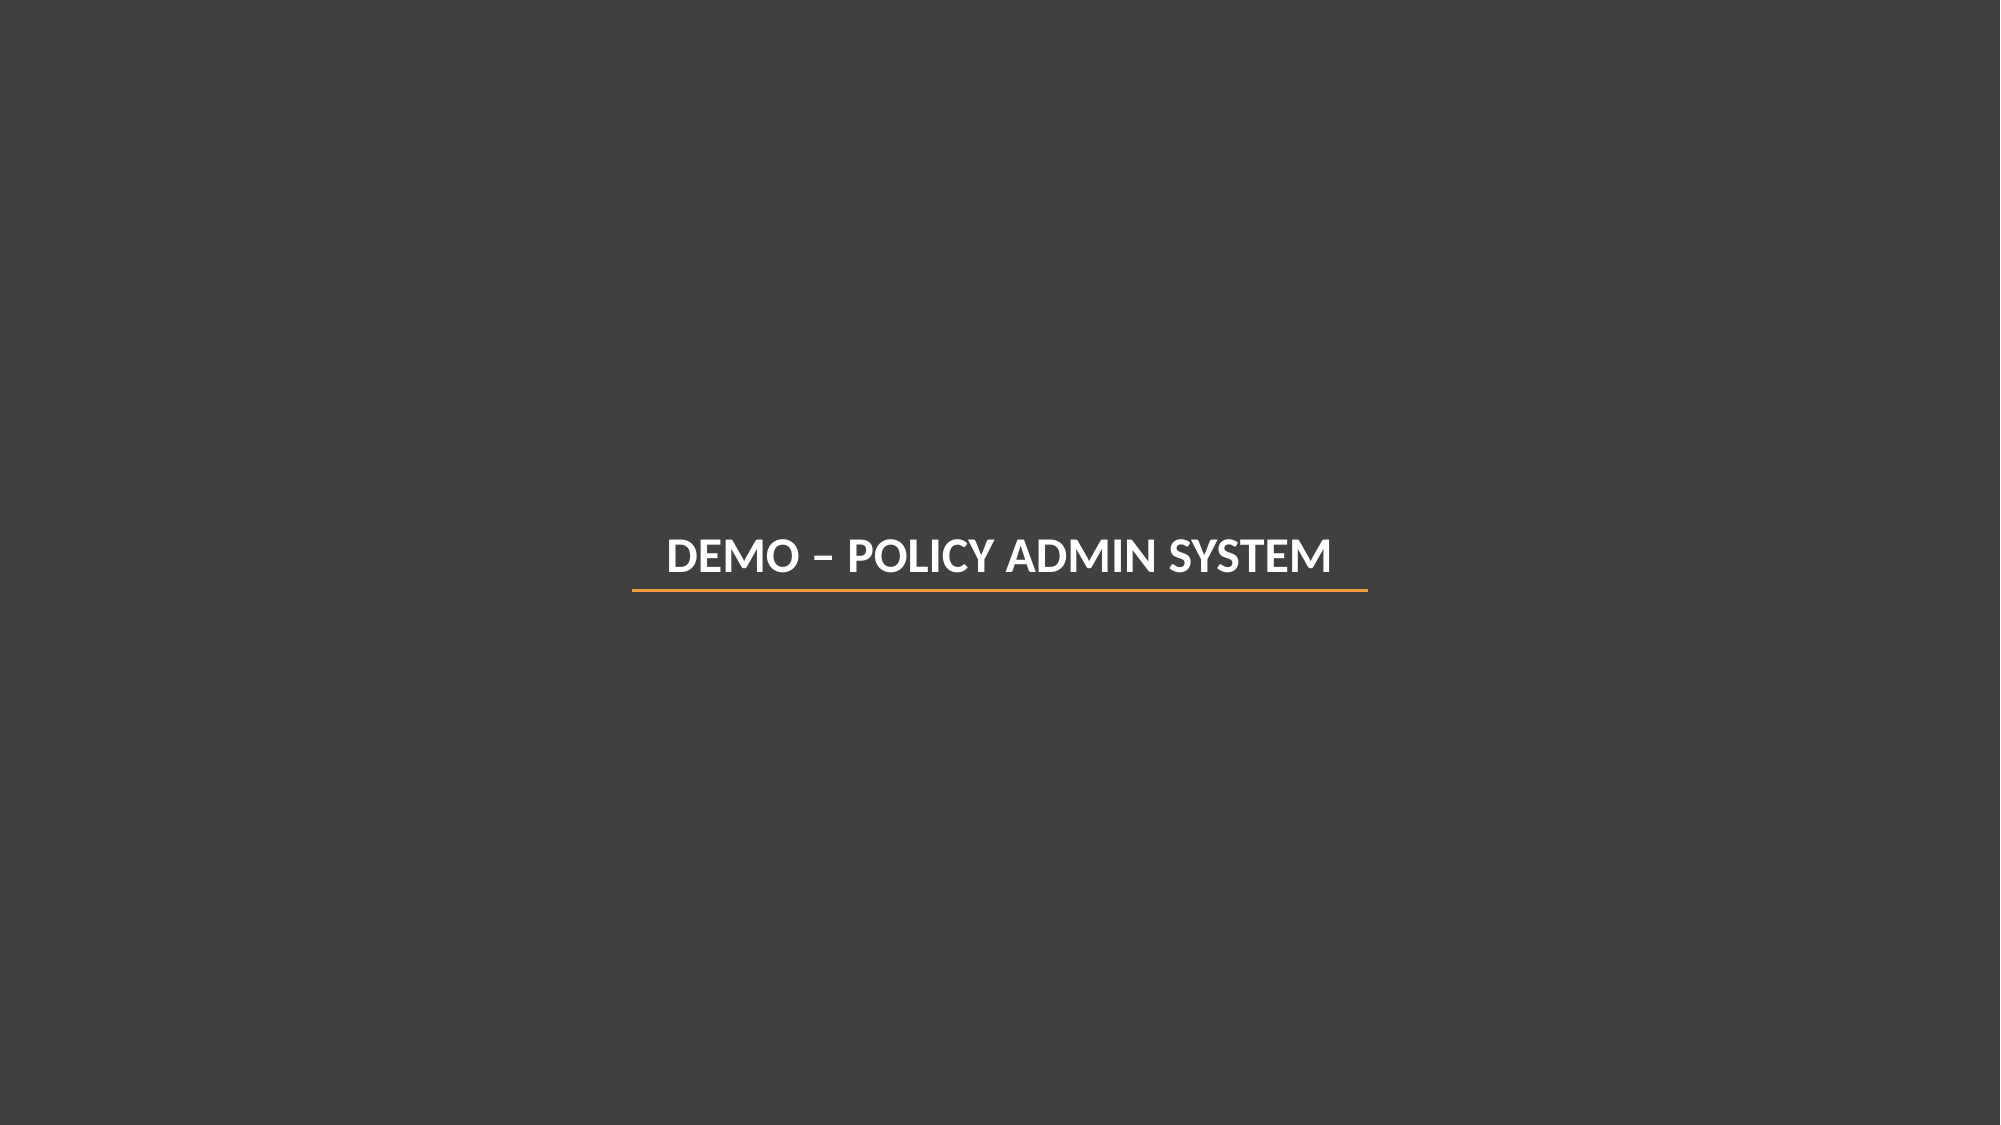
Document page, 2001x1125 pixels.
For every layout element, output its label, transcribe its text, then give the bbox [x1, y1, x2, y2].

title Demo – Policy Admin System [632, 509, 1368, 591]
